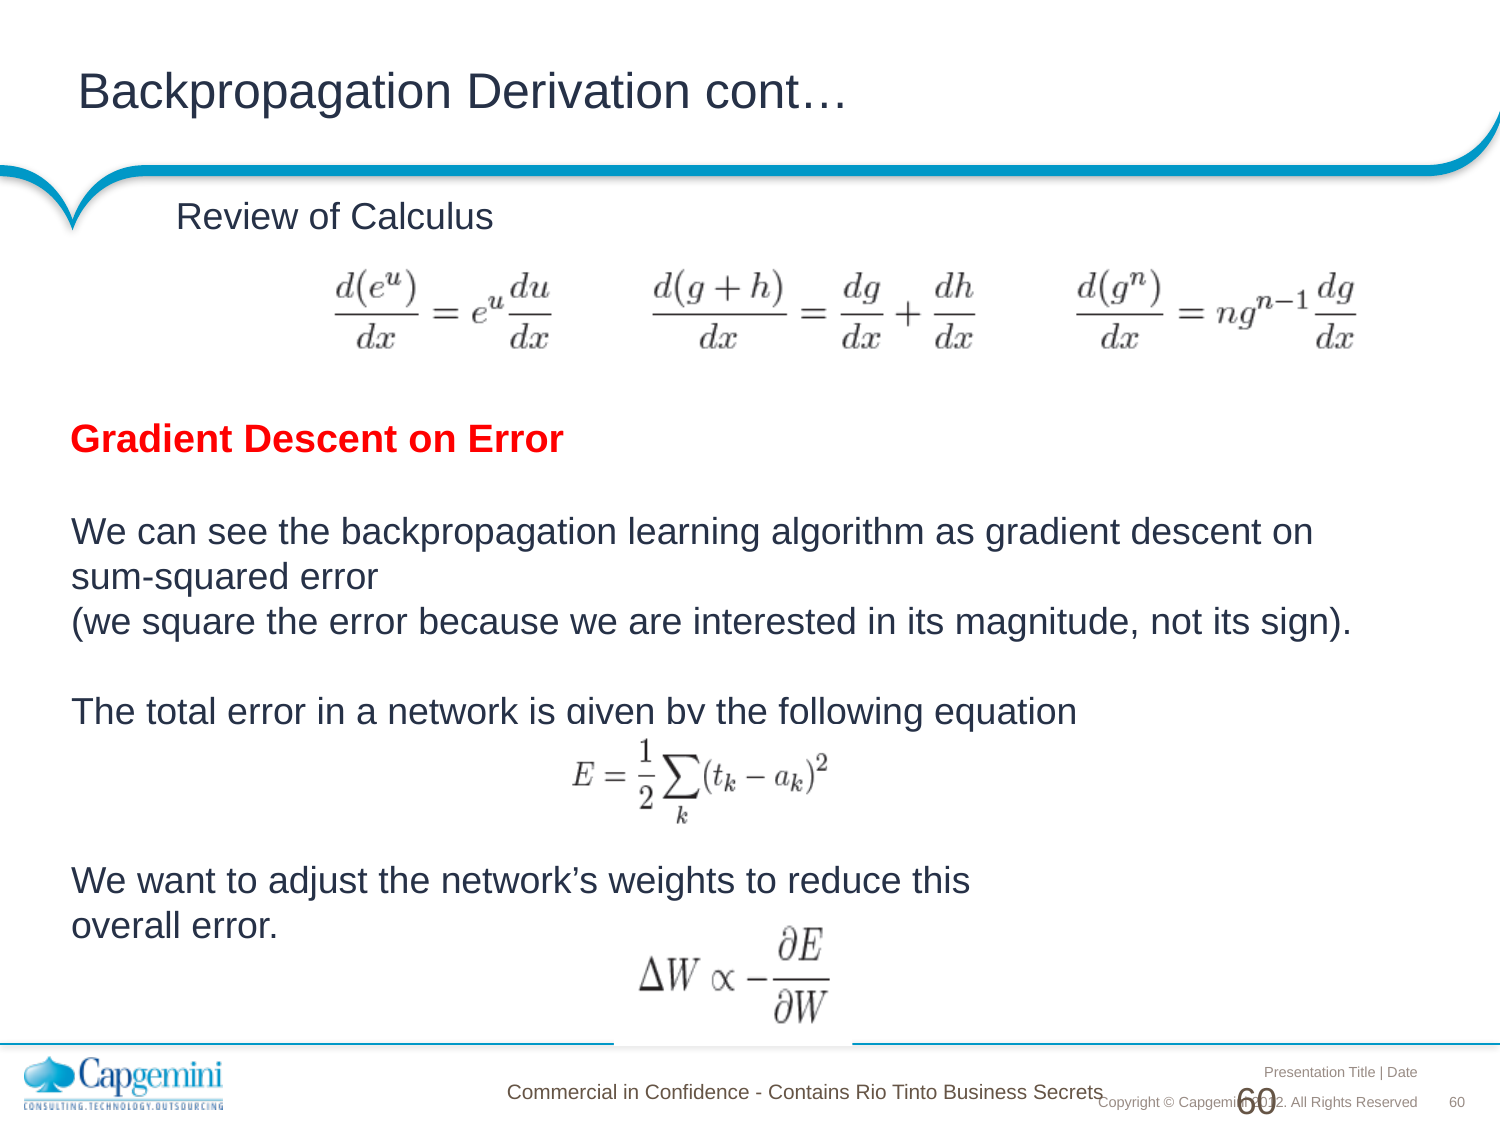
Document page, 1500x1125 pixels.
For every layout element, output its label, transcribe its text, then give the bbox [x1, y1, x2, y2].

footer Commercial in Confidence - Contains Rio Tinto Business Secrets [393, 1070, 1223, 1125]
text_box We can see the backpropagation learning algorithm as gradient descent on sum-squared error (we square the error because we are interested in its magnitude, not its sign). The total error in a network is given by the following equation [58, 500, 1408, 739]
picture [24, 1056, 223, 1110]
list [283, 236, 1408, 388]
slide_number 60 [1223, 1071, 1457, 1112]
picture [552, 724, 853, 837]
picture [613, 915, 853, 1046]
text_box Review of Calculus [163, 186, 614, 244]
title Backpropagation Derivation cont… [28, 50, 1329, 136]
text_box We want to adjust the network’s weights to reduce this overall error. [58, 849, 1066, 952]
text_box Gradient Descent on Error [58, 407, 653, 467]
